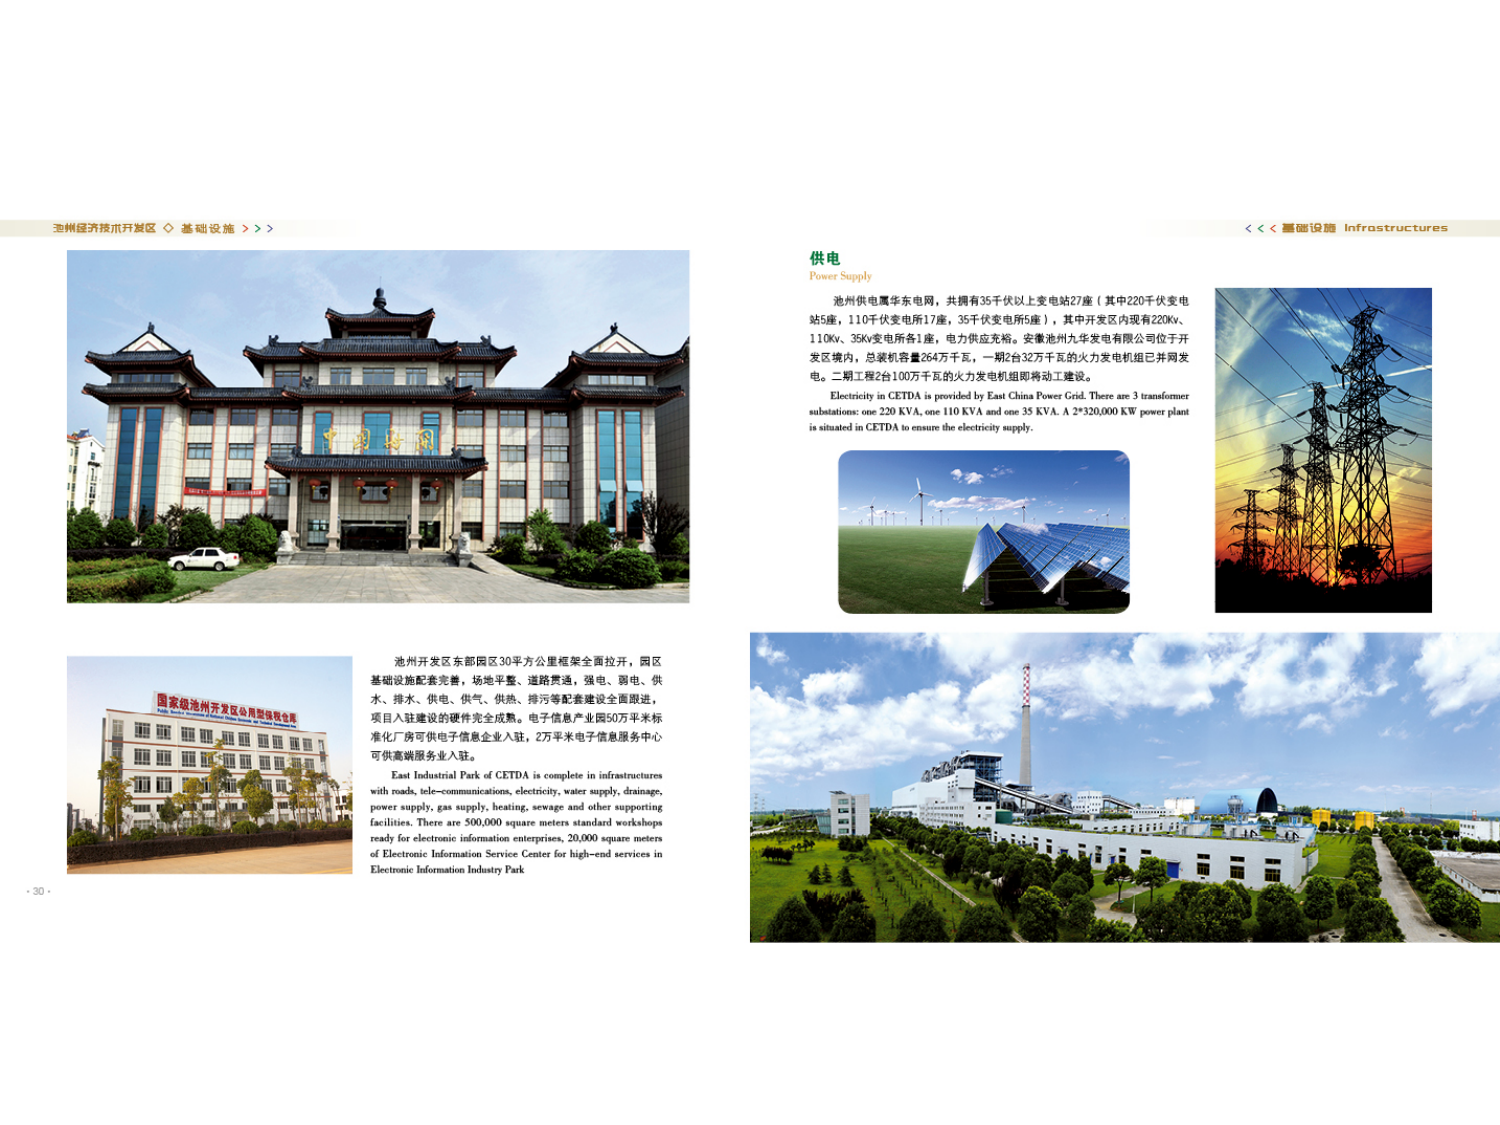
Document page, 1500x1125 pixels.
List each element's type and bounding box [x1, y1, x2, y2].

picture [0, 182, 1500, 943]
